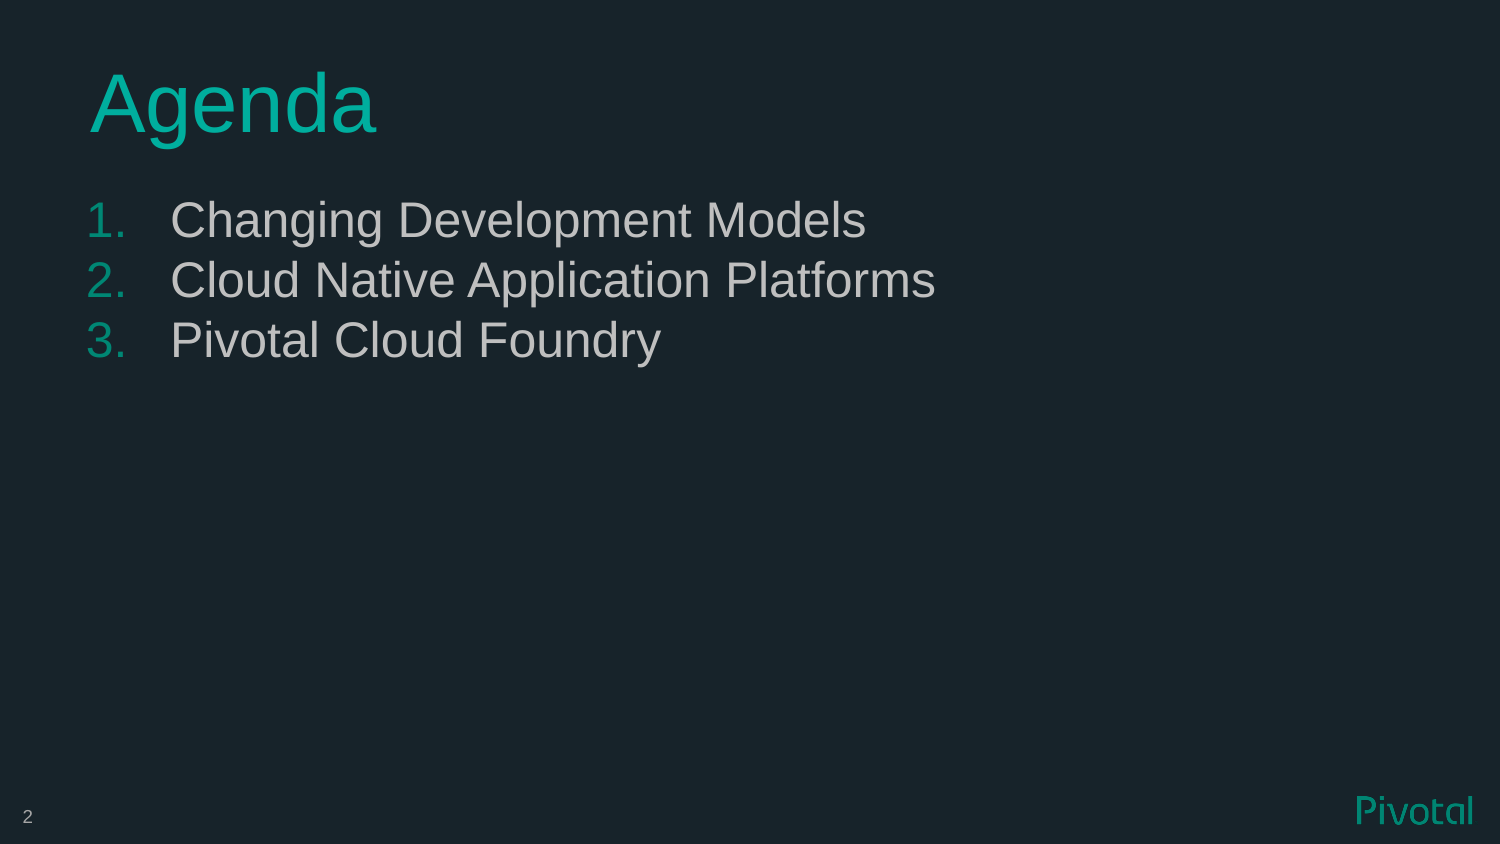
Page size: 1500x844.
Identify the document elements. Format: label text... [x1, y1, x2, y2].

text_box 2 [7, 797, 70, 843]
picture [1357, 796, 1478, 825]
list Changing Development Models Cloud Native Application Platforms Pivotal Cloud Foundry [70, 102, 1474, 734]
title Agenda [75, 33, 1425, 102]
